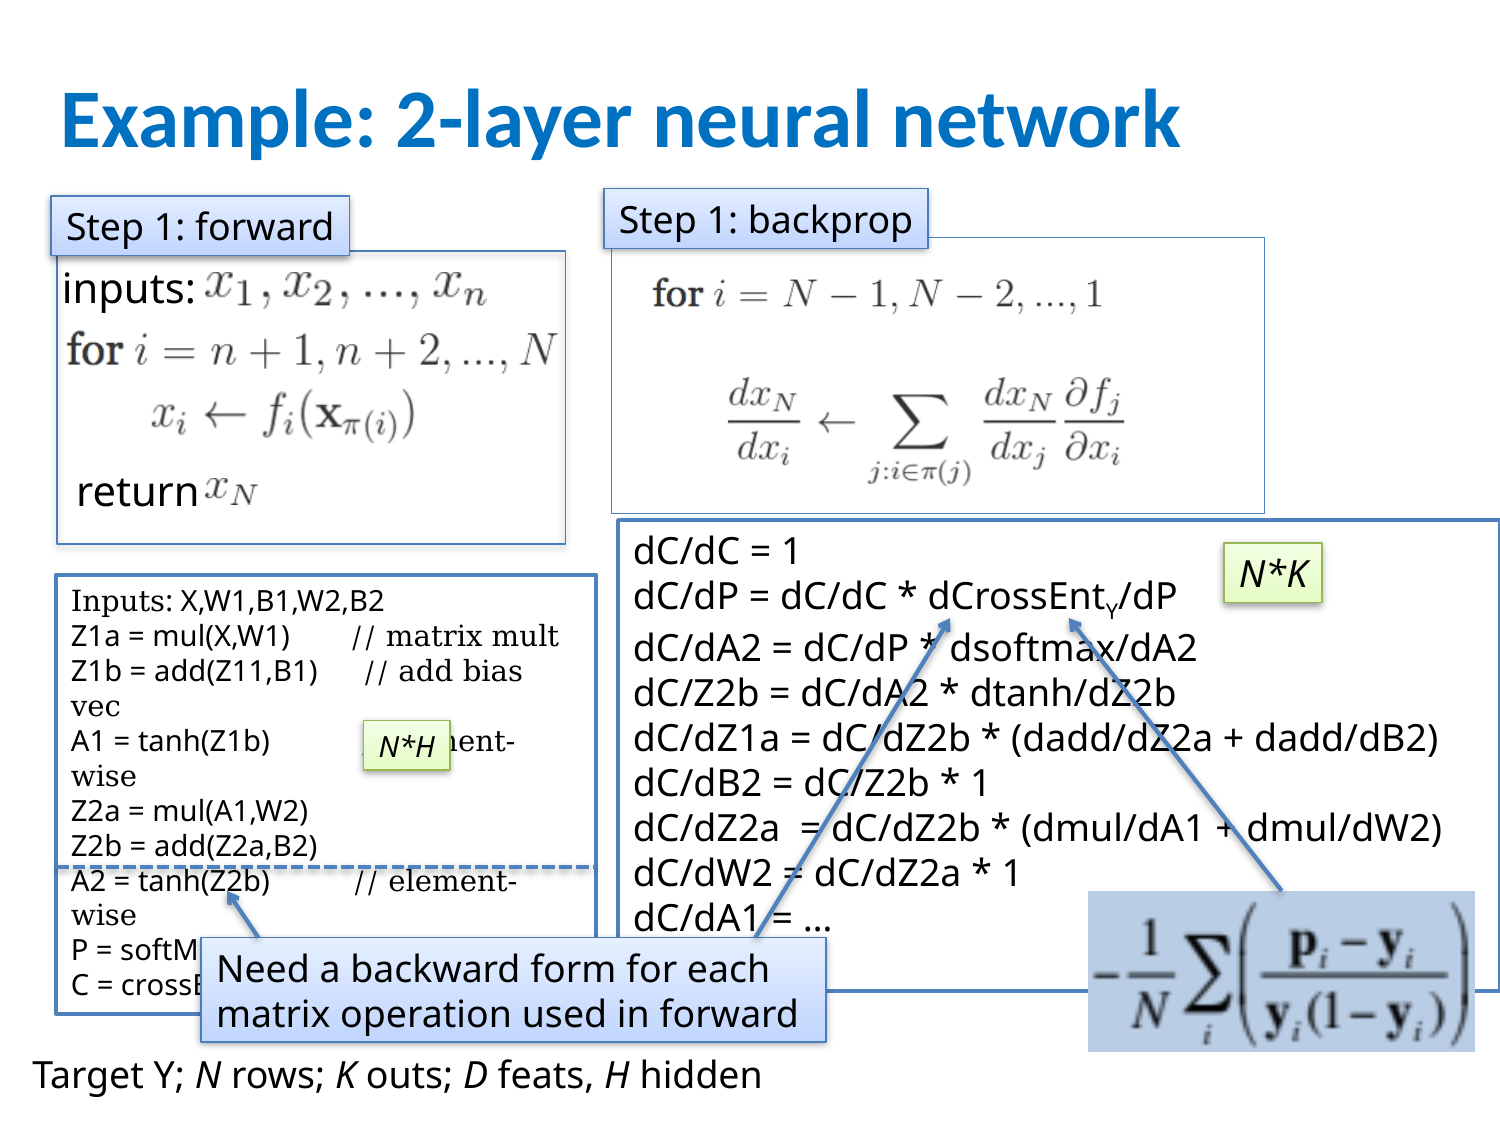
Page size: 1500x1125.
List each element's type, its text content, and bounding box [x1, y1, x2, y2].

text_box N*K [1223, 542, 1323, 603]
text_box Inputs: X,W1,B1,W2,B2 Z1a = mul(X,W1) // matrix mult Z1b = add(Z11,B1) // add bias vec A1 = tanh(Z1b) //element-wise Z2a = mul(A1,W2) Z2b = add(Z2a,B2) A2 = tanh(Z2b) // element-wise P = softMax(A2) // vec to vec C = crossEntY(P) // cost function [54, 573, 598, 866]
text_box Need a backward form for each matrix operation used in forward [200, 937, 827, 1043]
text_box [755, 617, 951, 938]
text_box dC/dC = 1 dC/dP = dC/dC * dCrossEntY/dP dC/dA2 = dC/dP * dsoftmax/dA2 dC/Z2b = dC/dA2 * dtanh/dZ2b dC/dZ1a = dC/dZ2b * (dadd/dZ2a + dadd/dB2) dC/dB2 = dC/Z2b * 1 dC/dZ2a = dC/dZ2b * (dmul/dA1 + dmul/dW2) dC/dW2 = dC/dZ2a * 1 dC/dA1 = … [616, 518, 1500, 993]
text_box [1088, 890, 1476, 1053]
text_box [226, 890, 259, 938]
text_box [611, 188, 1265, 514]
text_box N*H [363, 720, 451, 771]
title Example: 2-layer neural network [45, 47, 1465, 180]
text_box Target Y; N rows; K outs; D feats, H hidden [17, 1043, 788, 1104]
text_box Inputs: X,W1,B1,W2,B2 Z1a = mul(X,W1) // matrix mult Z1b = add(Z11,B1) // add bias vec A1 = tanh(Z1b) //element-wise Z2a = mul(A1,W2) Z2b = add(Z2a,B2) A2 = tanh(Z2b) // element-wise P = softMax(A2) // vec to vec C = crossEntY(P) // cost function [54, 875, 598, 1016]
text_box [1068, 617, 1282, 892]
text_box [25, 195, 639, 545]
